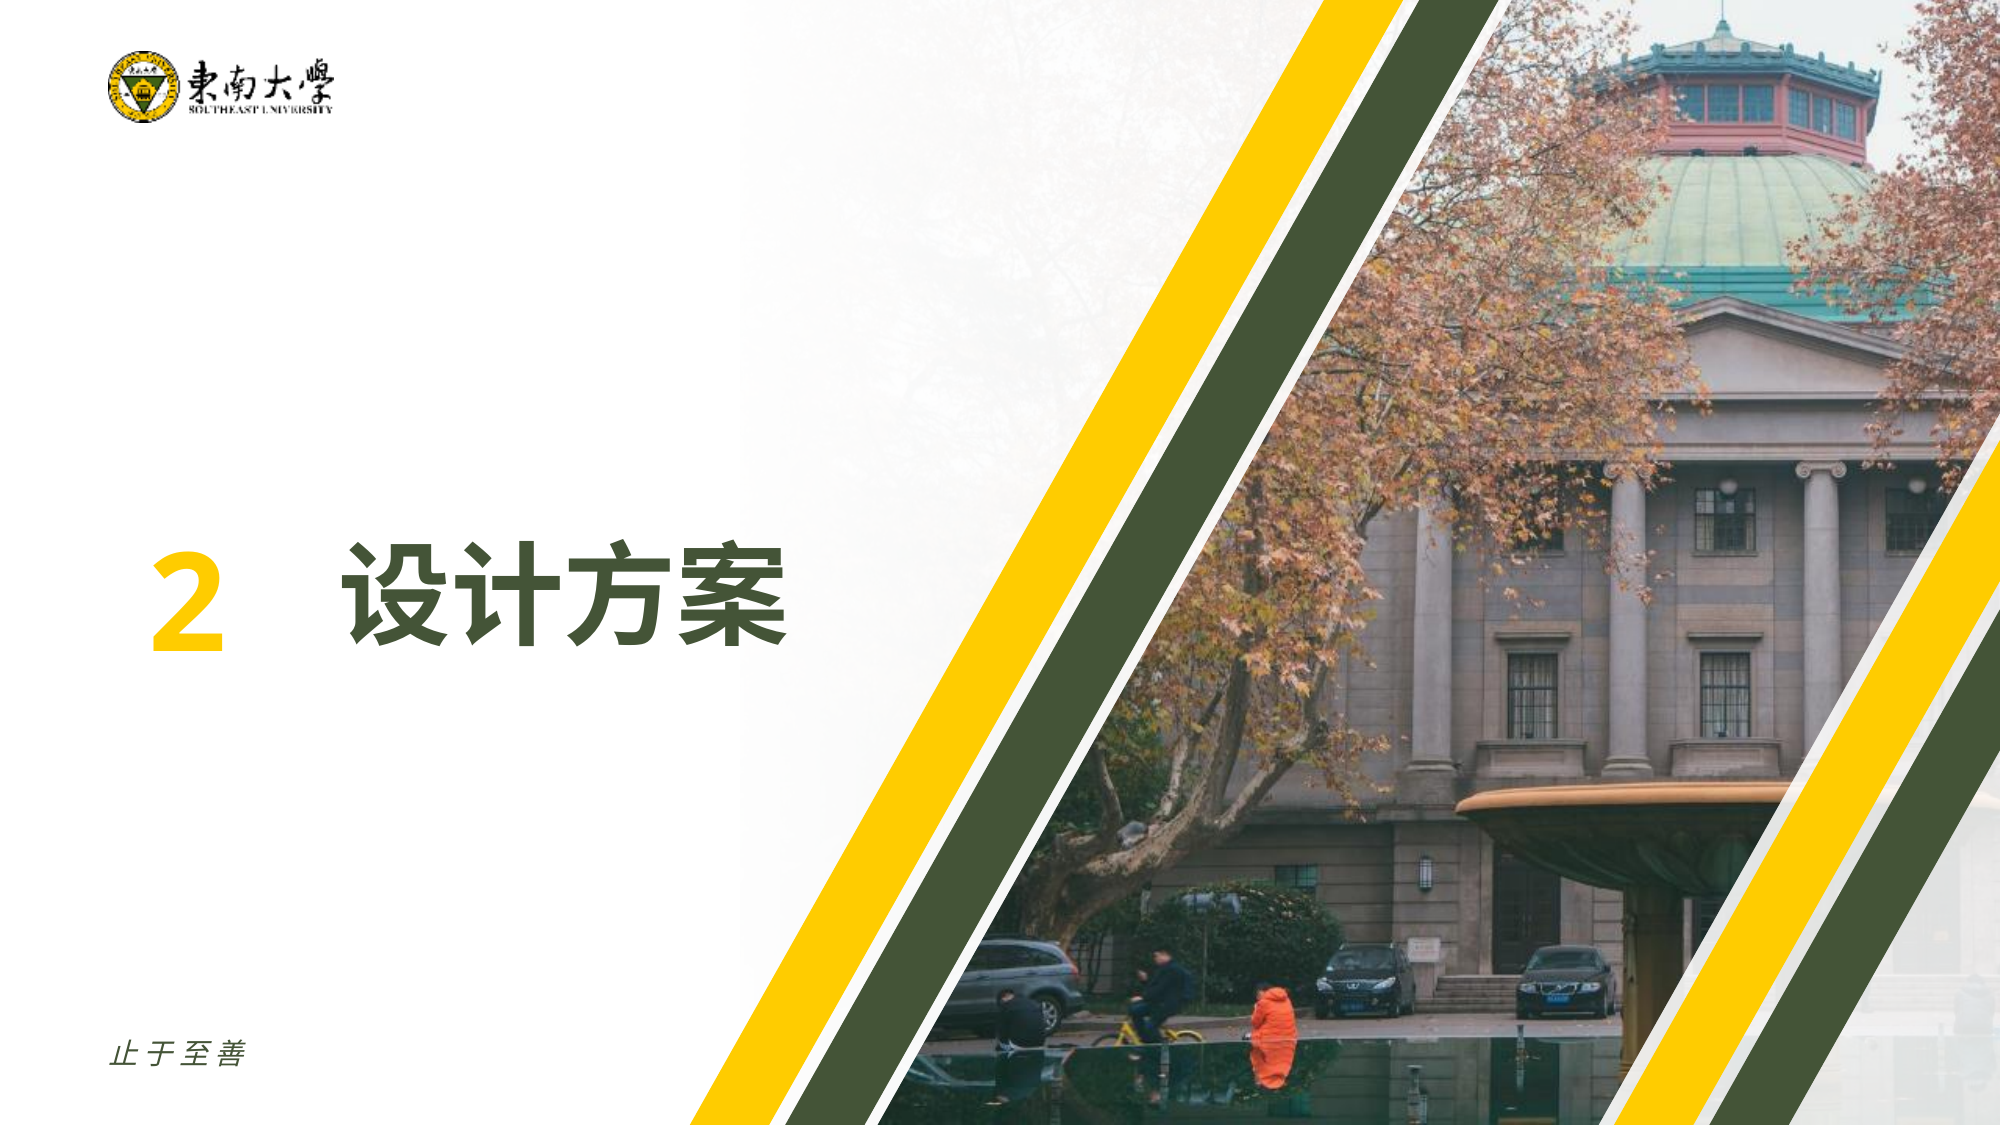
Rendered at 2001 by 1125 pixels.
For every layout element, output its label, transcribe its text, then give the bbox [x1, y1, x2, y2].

picture [108, 51, 334, 123]
list 2 [148, 506, 243, 668]
text_box 设计方案 [324, 516, 854, 666]
picture [877, 0, 2000, 1125]
slide_number 止于至善 [108, 1022, 657, 1083]
